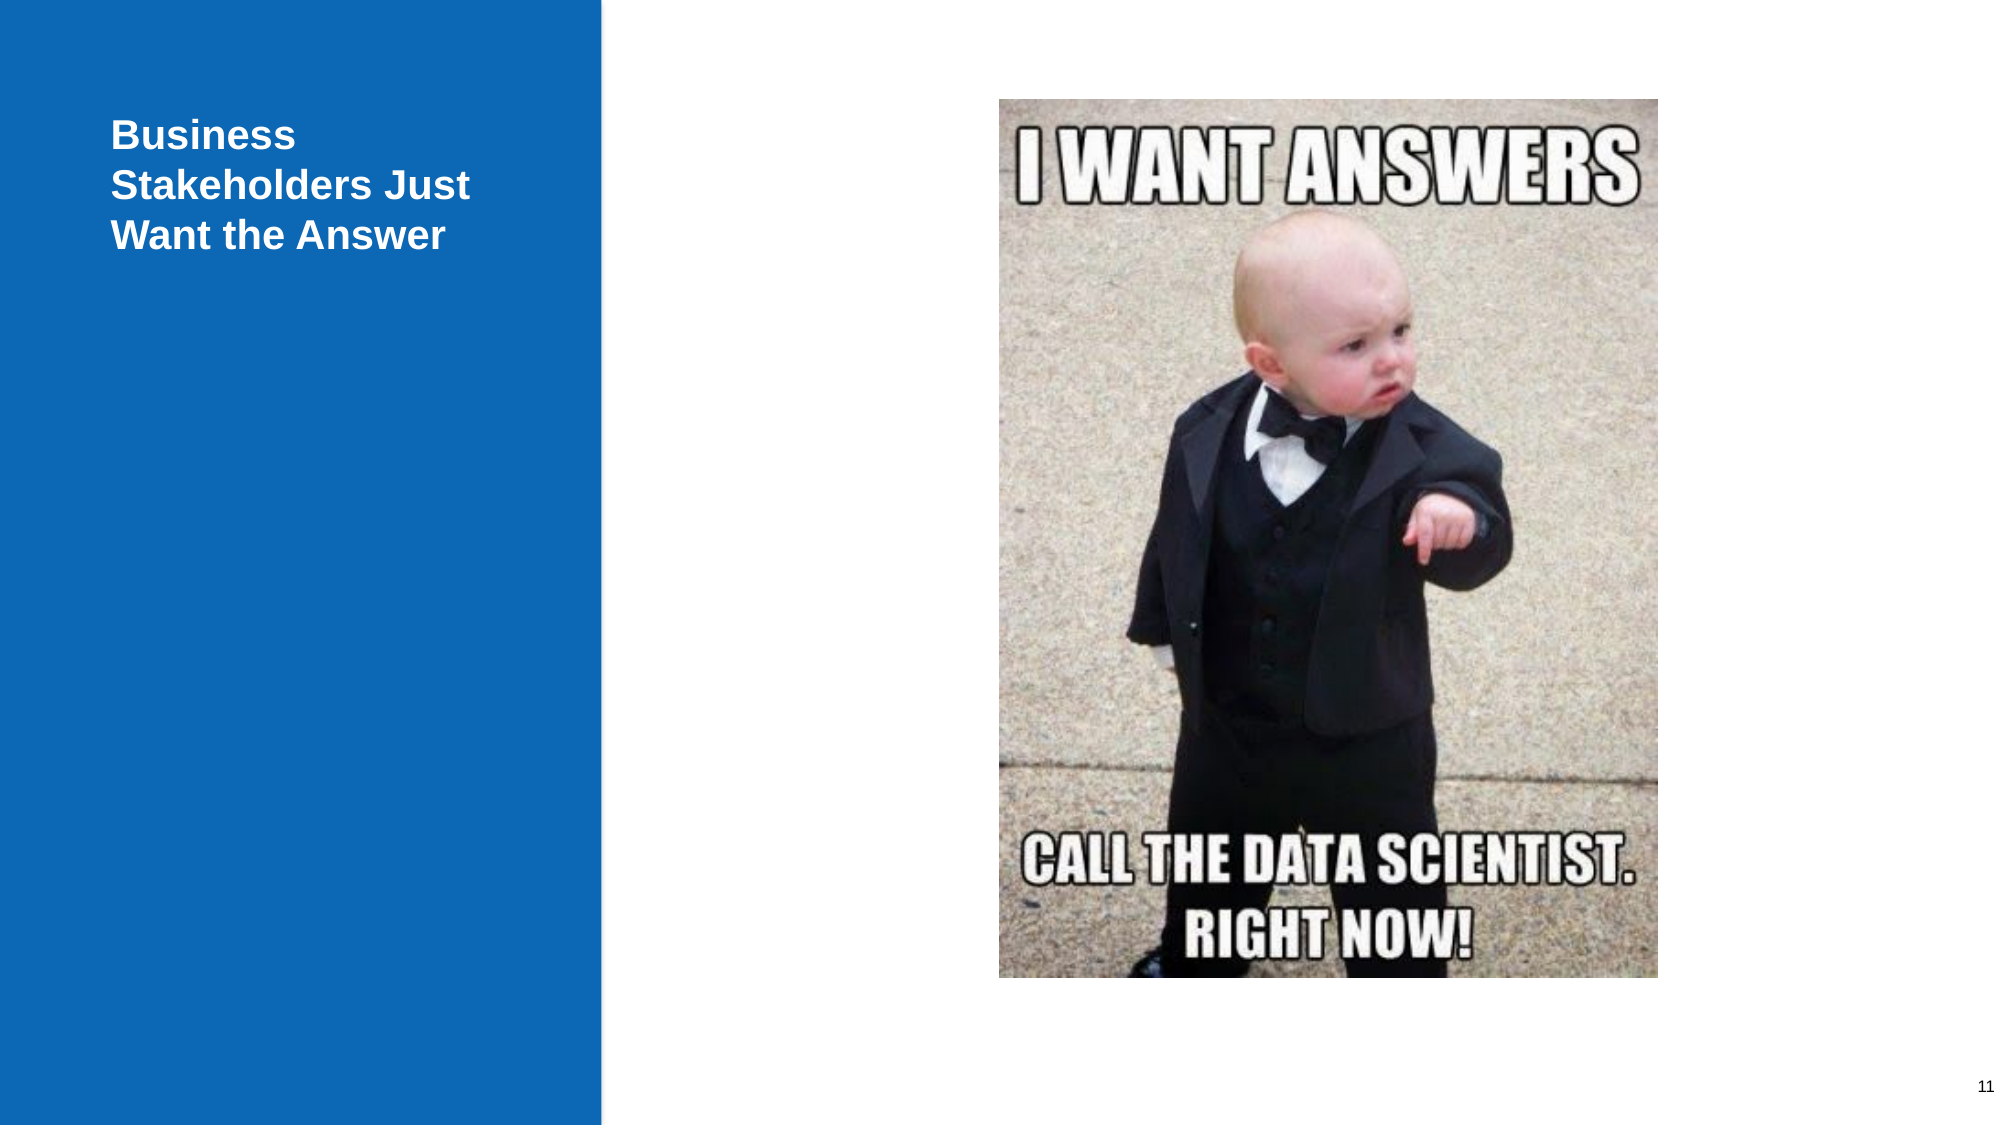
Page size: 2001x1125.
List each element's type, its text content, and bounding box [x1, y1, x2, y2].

picture [999, 99, 1659, 978]
title Business Stakeholders Just Want the Answer [95, 99, 538, 267]
